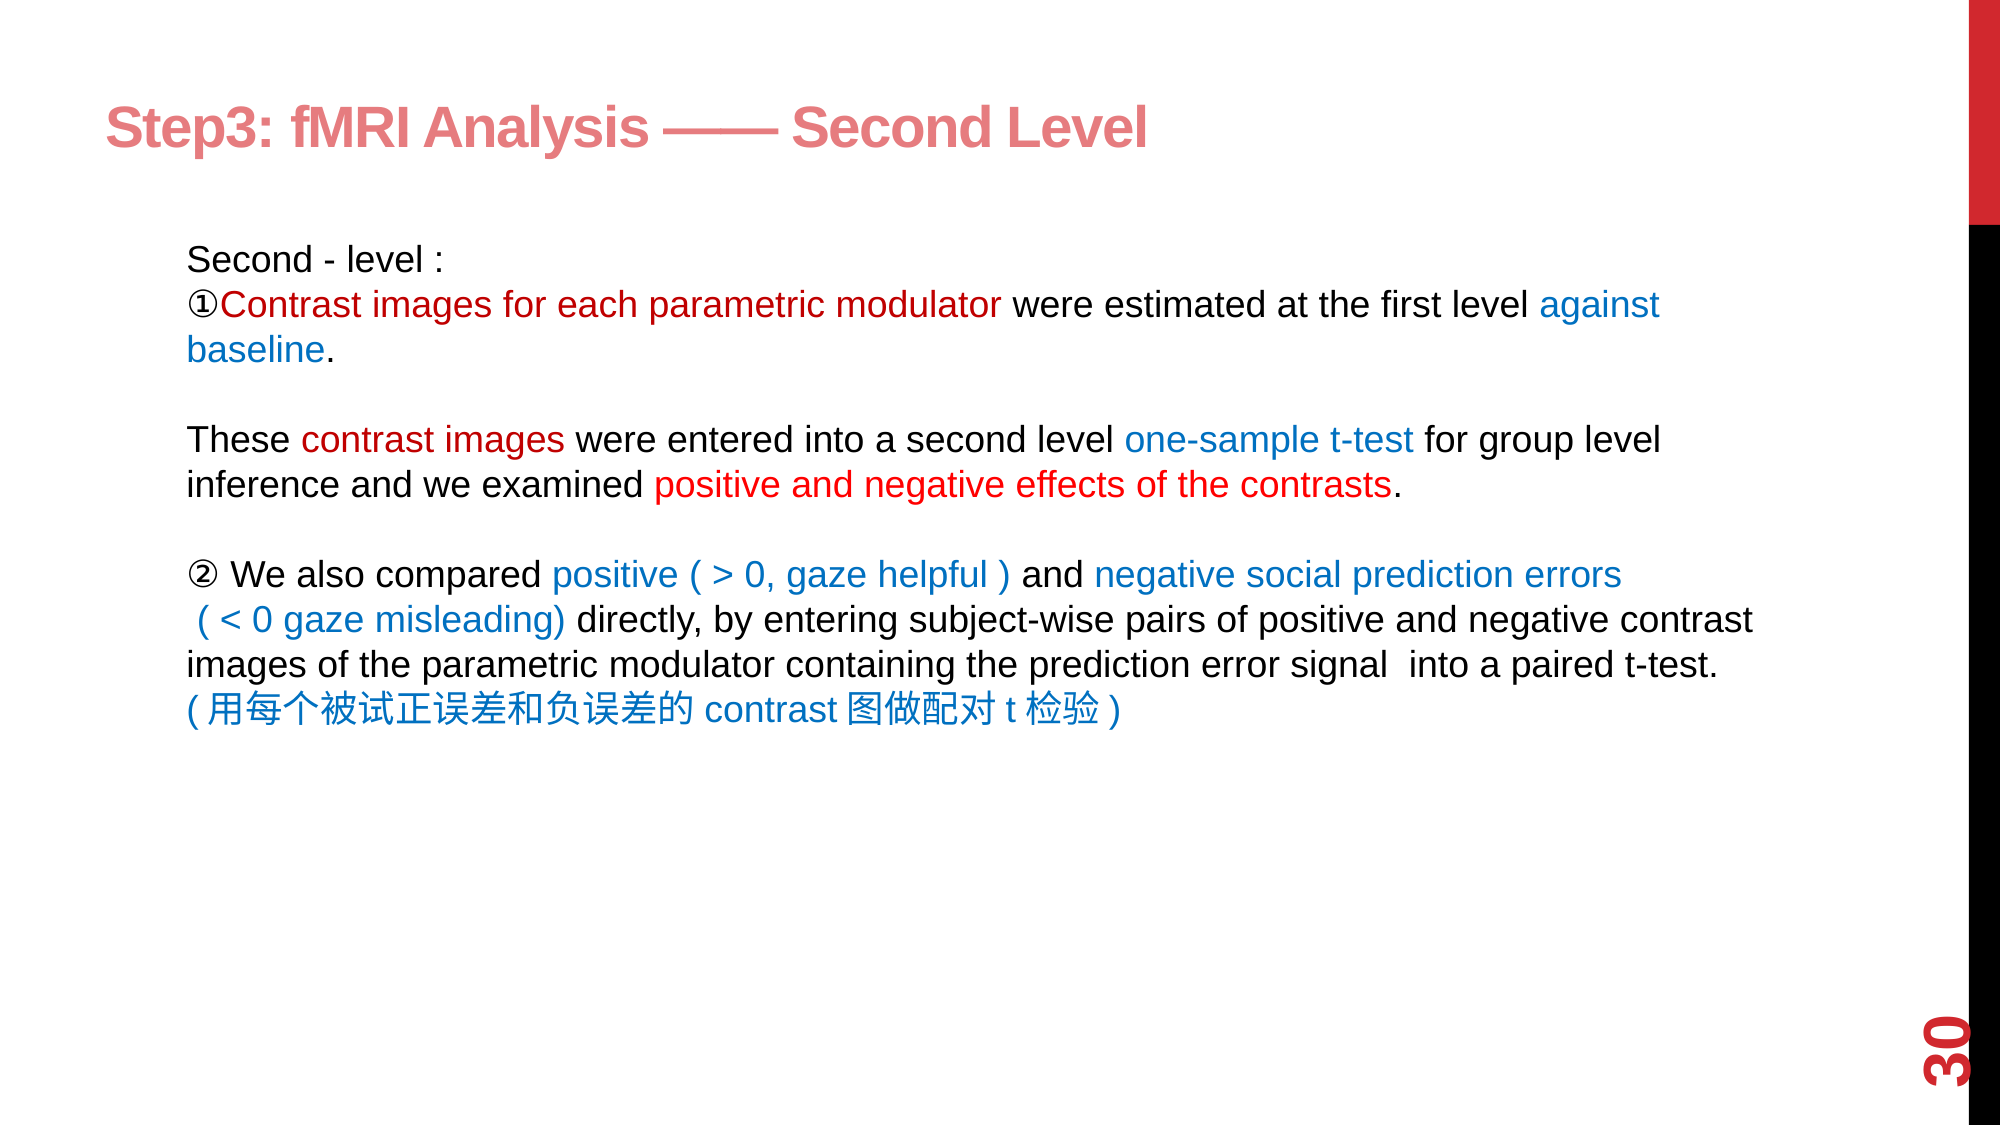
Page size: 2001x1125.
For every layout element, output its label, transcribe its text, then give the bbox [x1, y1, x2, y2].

text_box Step3: fMRI Analysis —— Second Level [90, 85, 1831, 167]
slide_number 30 [1903, 887, 1984, 1104]
